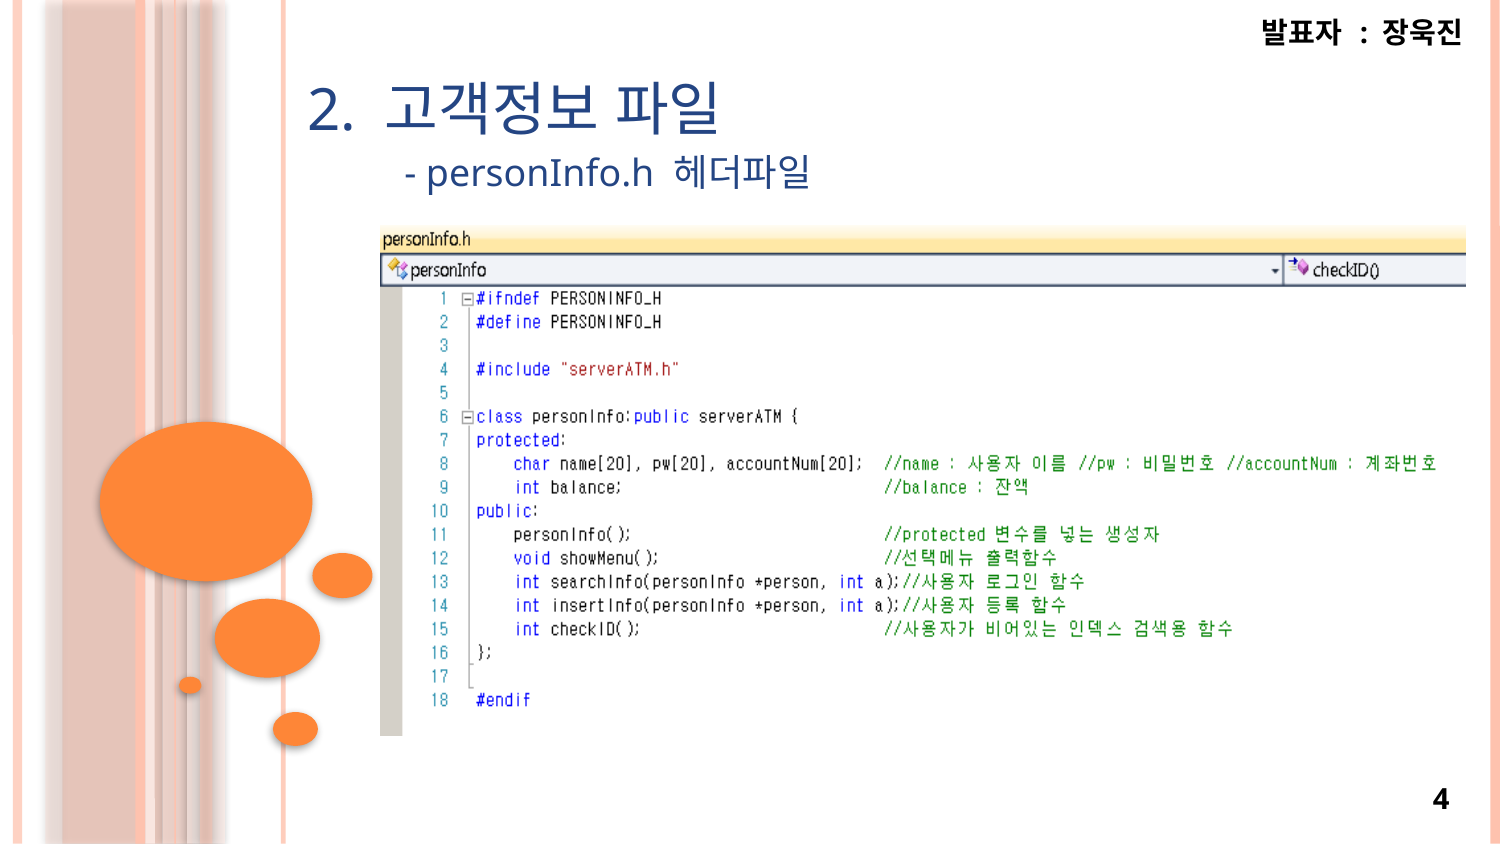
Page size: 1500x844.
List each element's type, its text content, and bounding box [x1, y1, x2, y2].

text_box 2. 고객정보 파일 [292, 64, 1049, 195]
slide_number 발표자 : 장욱진 [1241, 0, 1485, 64]
picture [380, 224, 1466, 737]
text_box 4 [1376, 765, 1465, 830]
text_box - personInfo.h 헤더파일 [389, 141, 827, 201]
